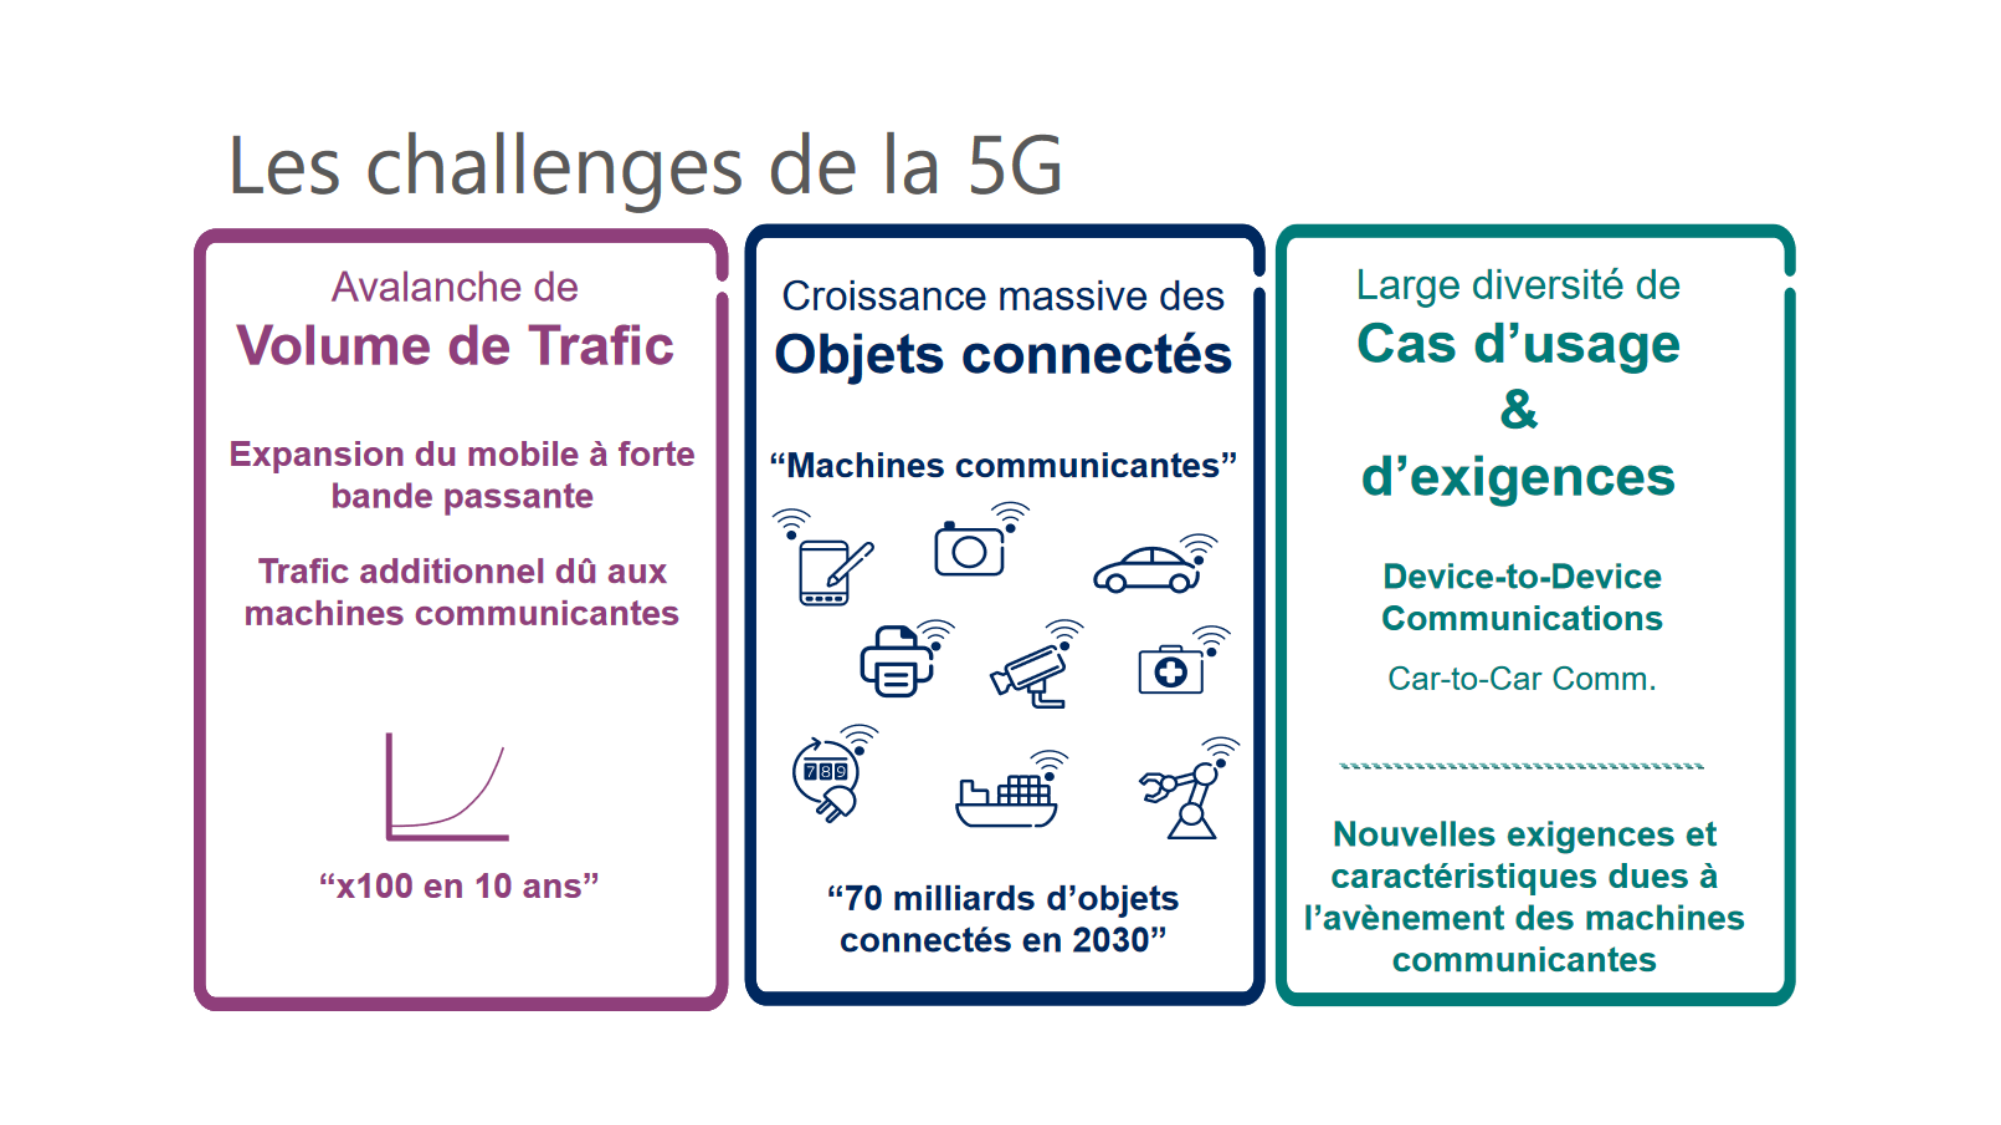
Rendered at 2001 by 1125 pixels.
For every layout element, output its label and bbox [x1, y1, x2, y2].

picture [169, 105, 1831, 1020]
